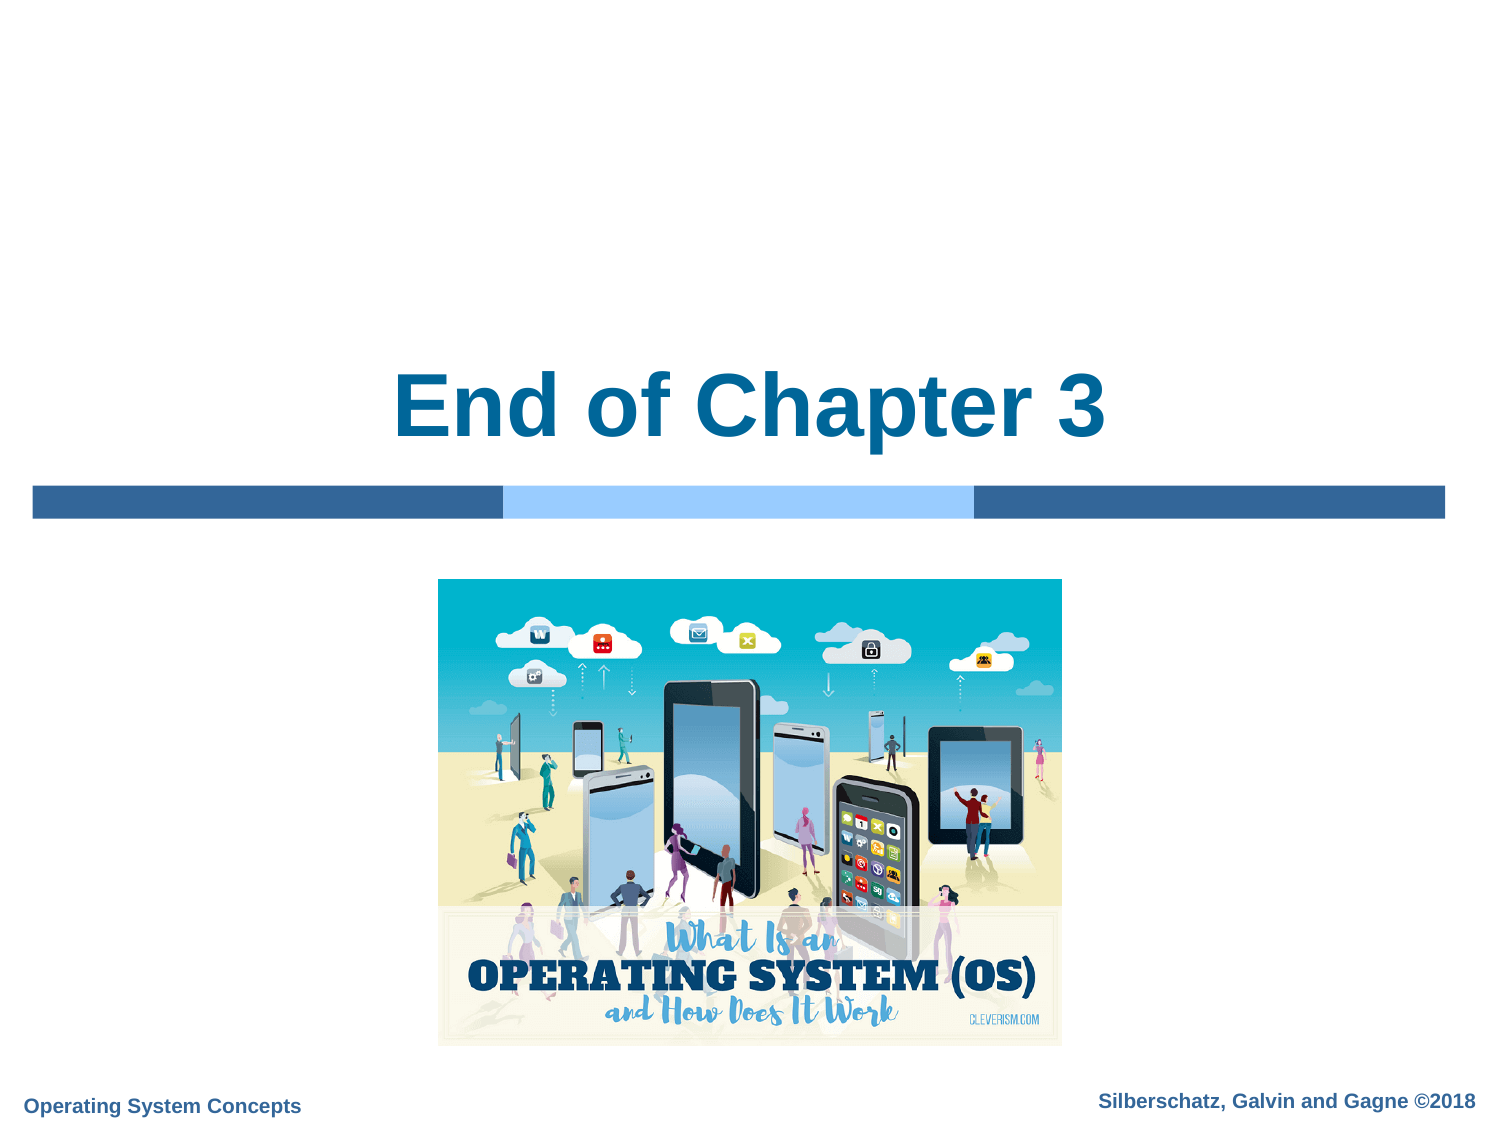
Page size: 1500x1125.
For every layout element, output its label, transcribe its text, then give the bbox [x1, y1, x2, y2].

title End of Chapter 3 [112, 112, 1388, 462]
picture [438, 579, 1062, 1046]
